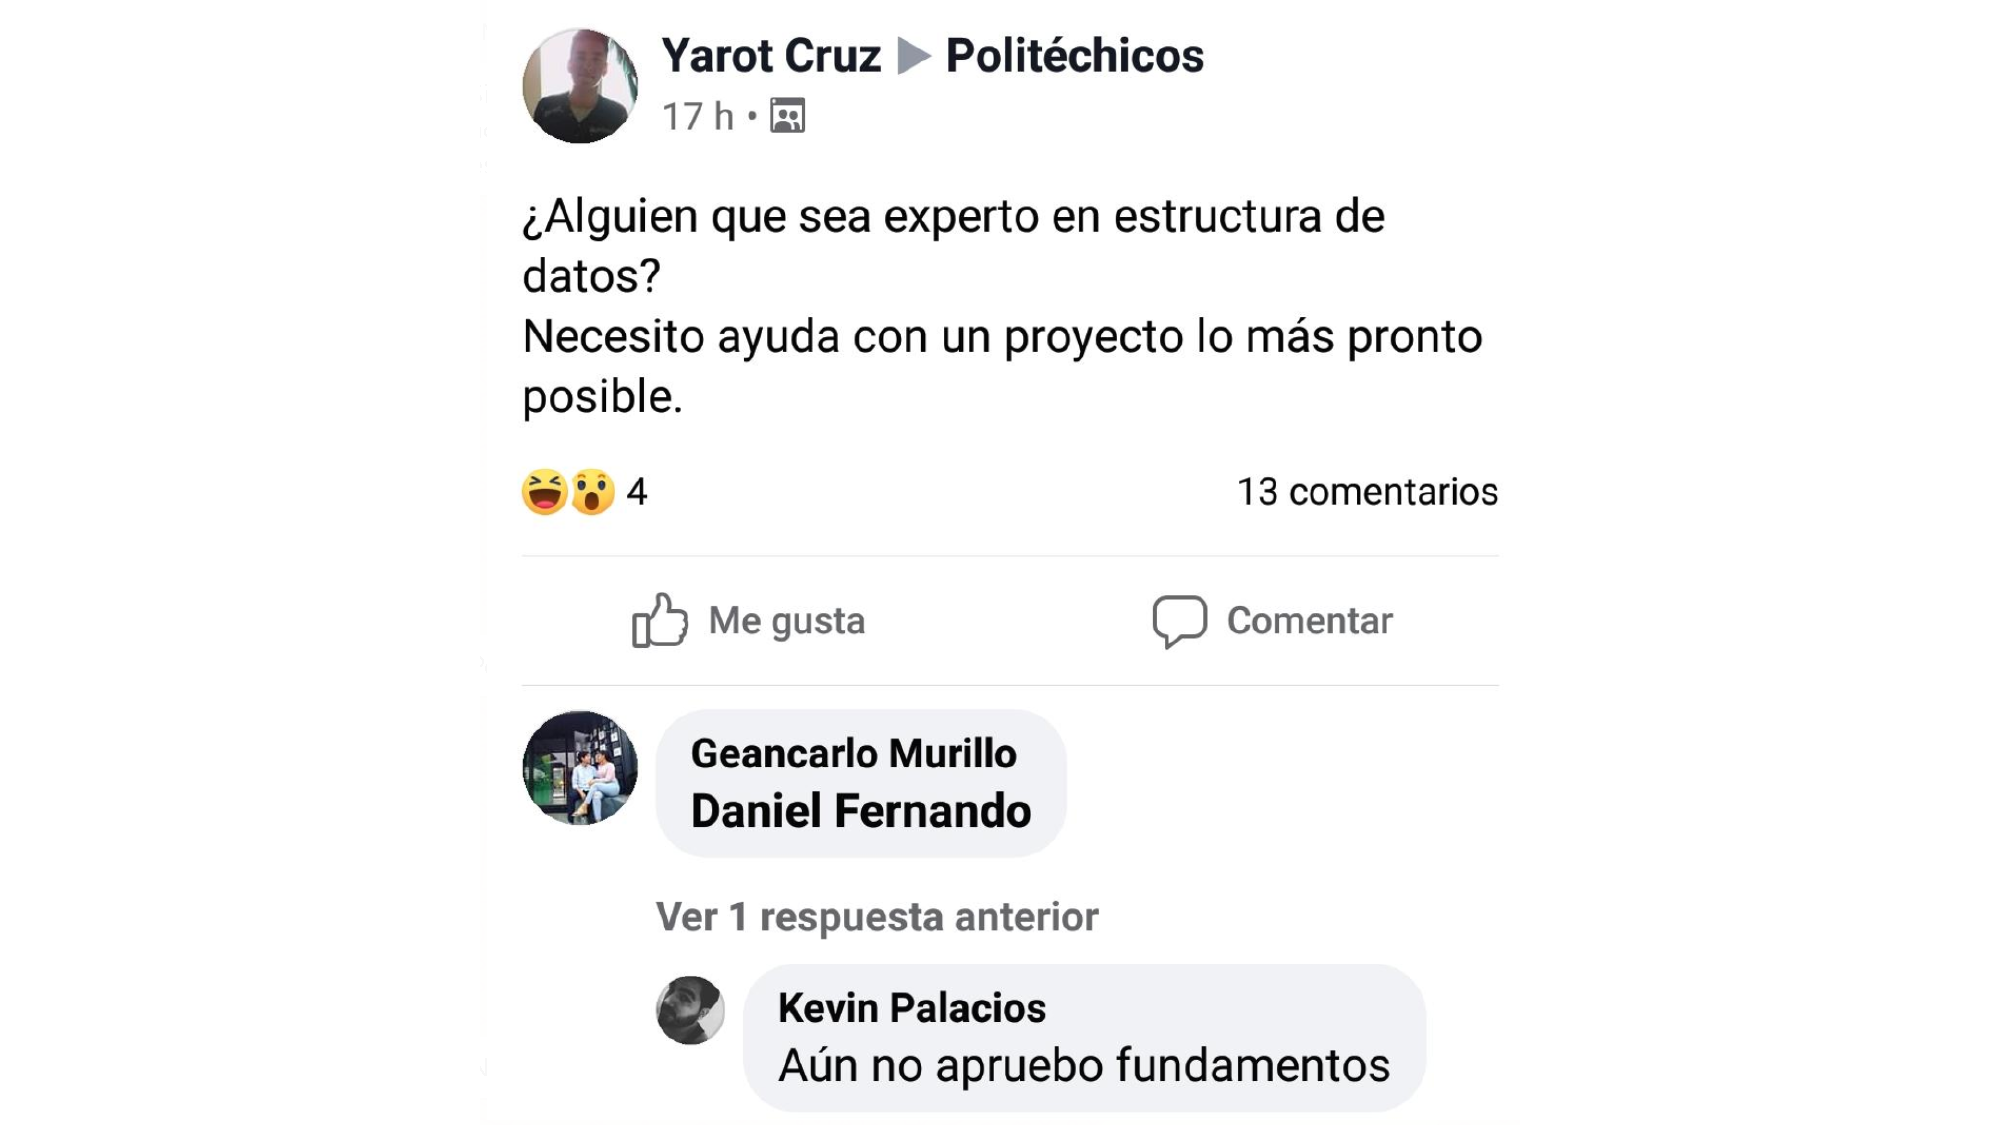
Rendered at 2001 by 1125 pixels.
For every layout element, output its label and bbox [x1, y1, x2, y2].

picture [479, 0, 1520, 1125]
